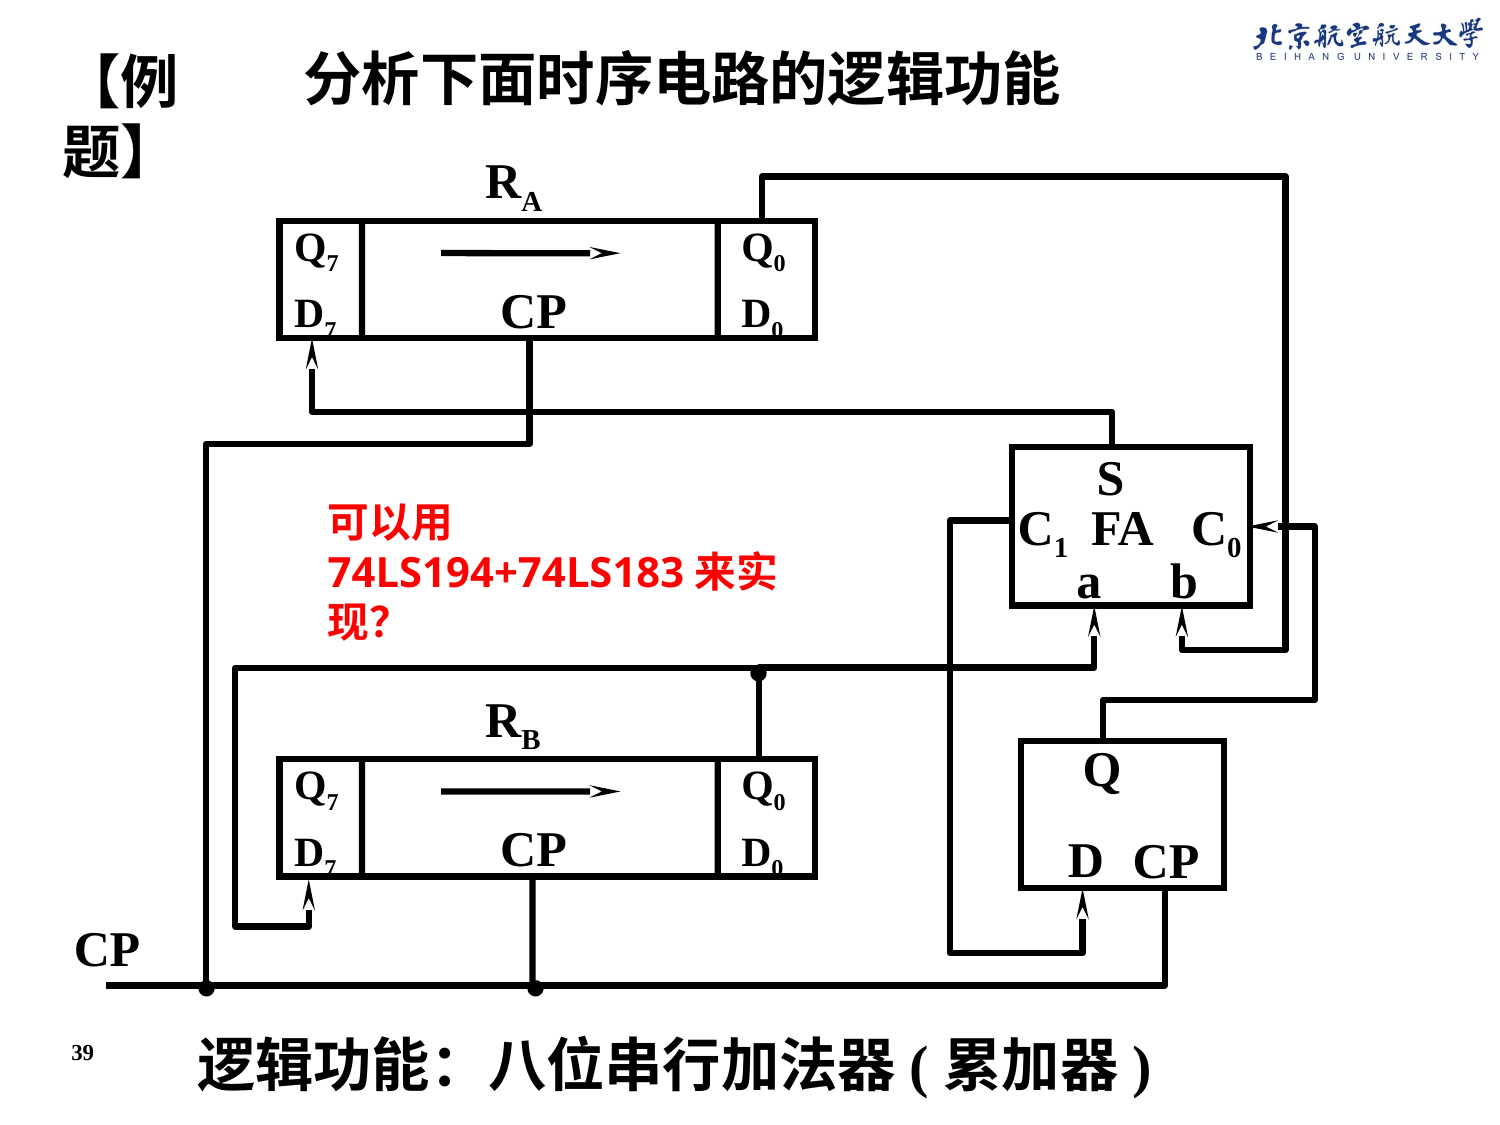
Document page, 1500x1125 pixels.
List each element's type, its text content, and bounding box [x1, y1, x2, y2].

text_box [1165, 437, 1262, 616]
text_box [815, 176, 1286, 526]
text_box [59, 338, 1165, 1024]
slide_number 39 [8, 1030, 157, 1086]
text_box 逻辑功能：八位串行加法器(累加器) [182, 1020, 1494, 1106]
text_box 分析下面时序电路的逻辑功能 [289, 34, 1147, 120]
text_box 【例题】 [47, 38, 276, 126]
picture [1253, 15, 1486, 63]
text_box [1165, 522, 1316, 701]
text_box [1177, 616, 1186, 627]
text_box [1165, 729, 1239, 896]
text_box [279, 141, 815, 338]
